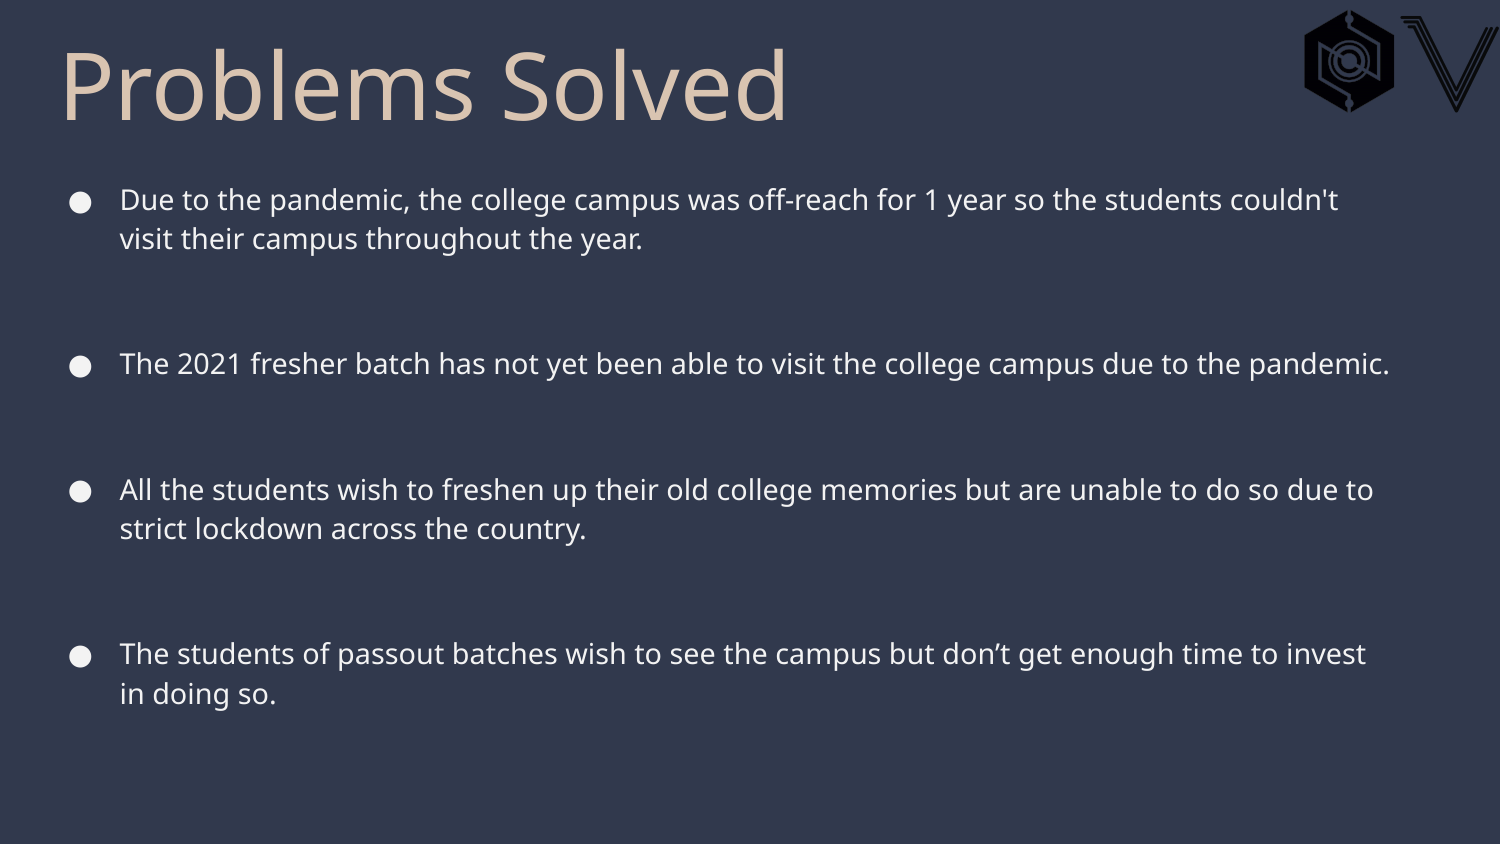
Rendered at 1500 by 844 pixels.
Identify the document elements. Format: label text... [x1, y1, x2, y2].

picture [1288, 0, 1500, 141]
list Due to the pandemic, the college campus was off-reach for 1 year so the students couldn't visit their campus throughout the year. The 2021 fresher batch has not yet been able to visit the college campus due to the pandemic. All the students wish to freshen up their old college memories but are unable to do so due to strict lockdown across the country. The students of passout batches wish to see the campus but don’t get enough time to invest in doing so. [30, 161, 1415, 727]
title Problems Solved [43, 0, 919, 154]
